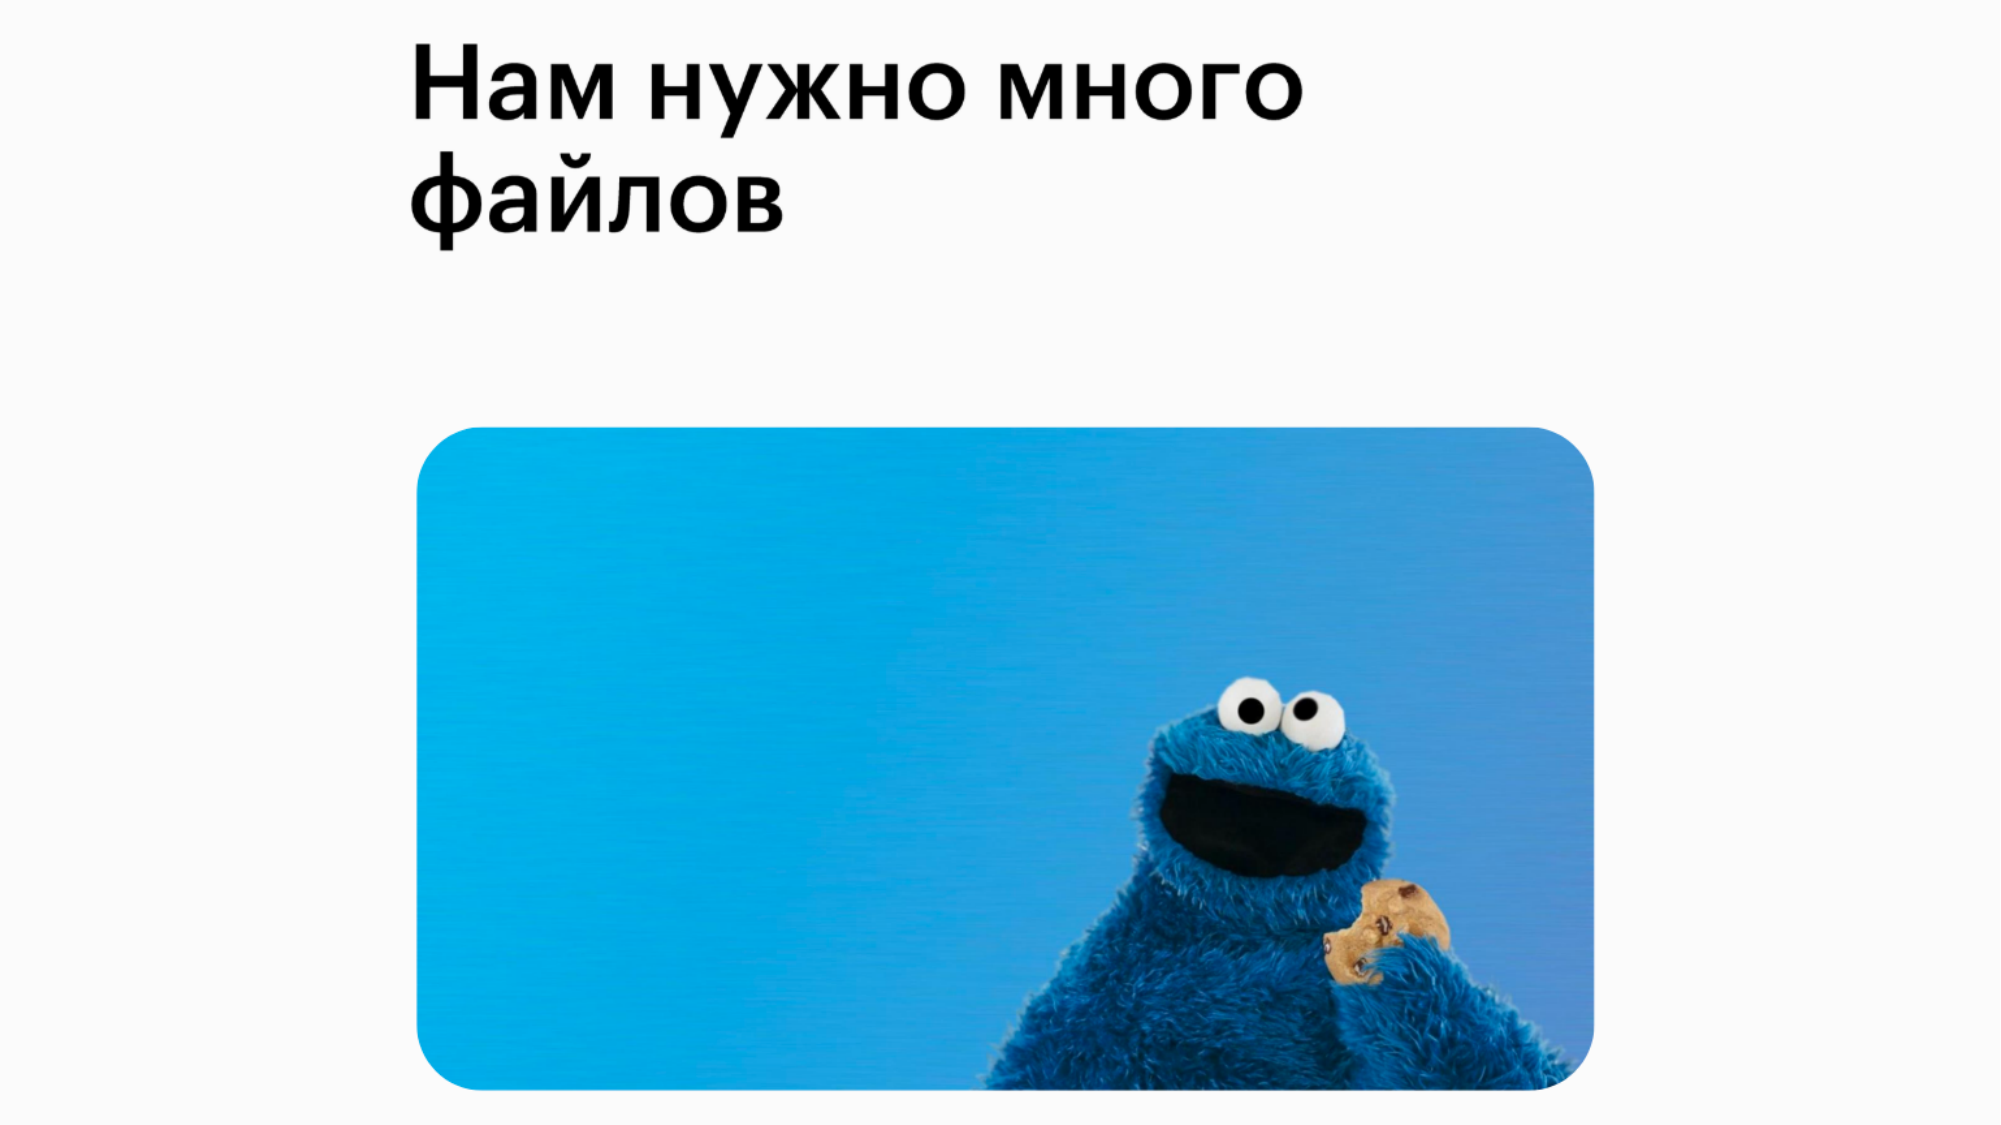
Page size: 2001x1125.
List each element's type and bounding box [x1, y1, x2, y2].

picture [345, 0, 1655, 1125]
